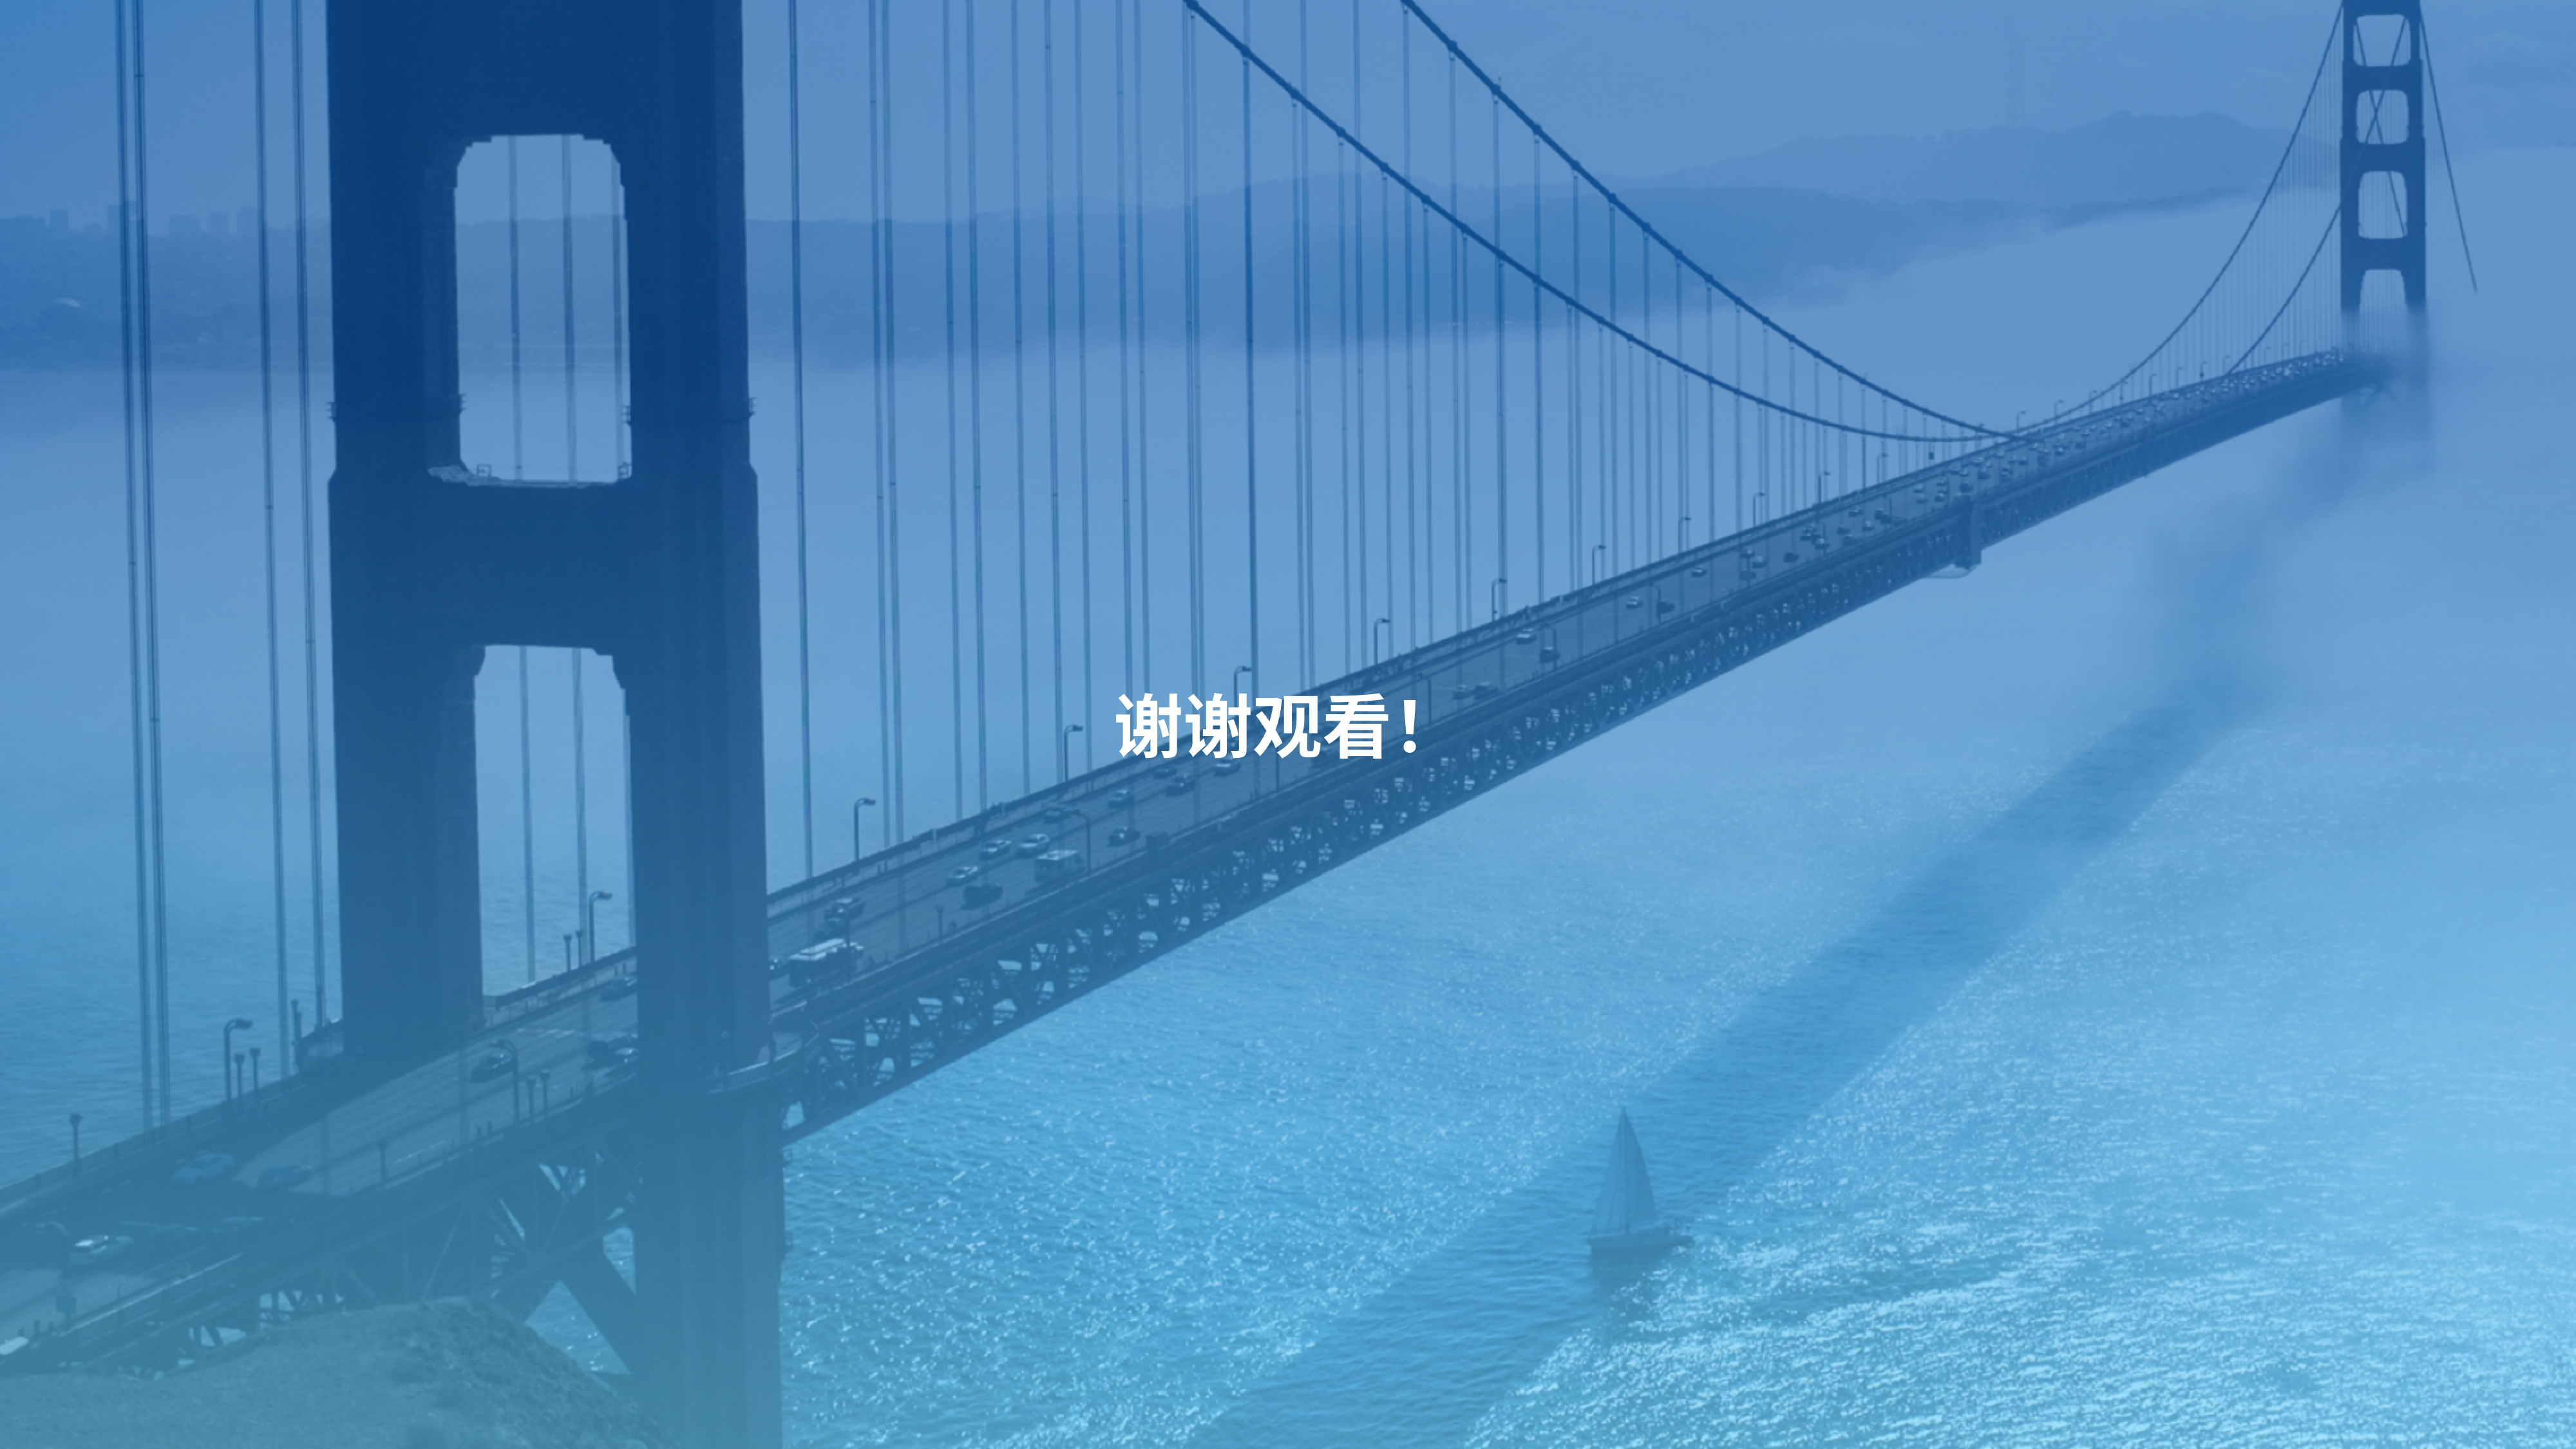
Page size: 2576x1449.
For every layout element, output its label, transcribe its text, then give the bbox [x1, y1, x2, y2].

picture [0, 0, 2576, 1449]
text_box 谢谢观看！ [1108, 677, 1468, 772]
